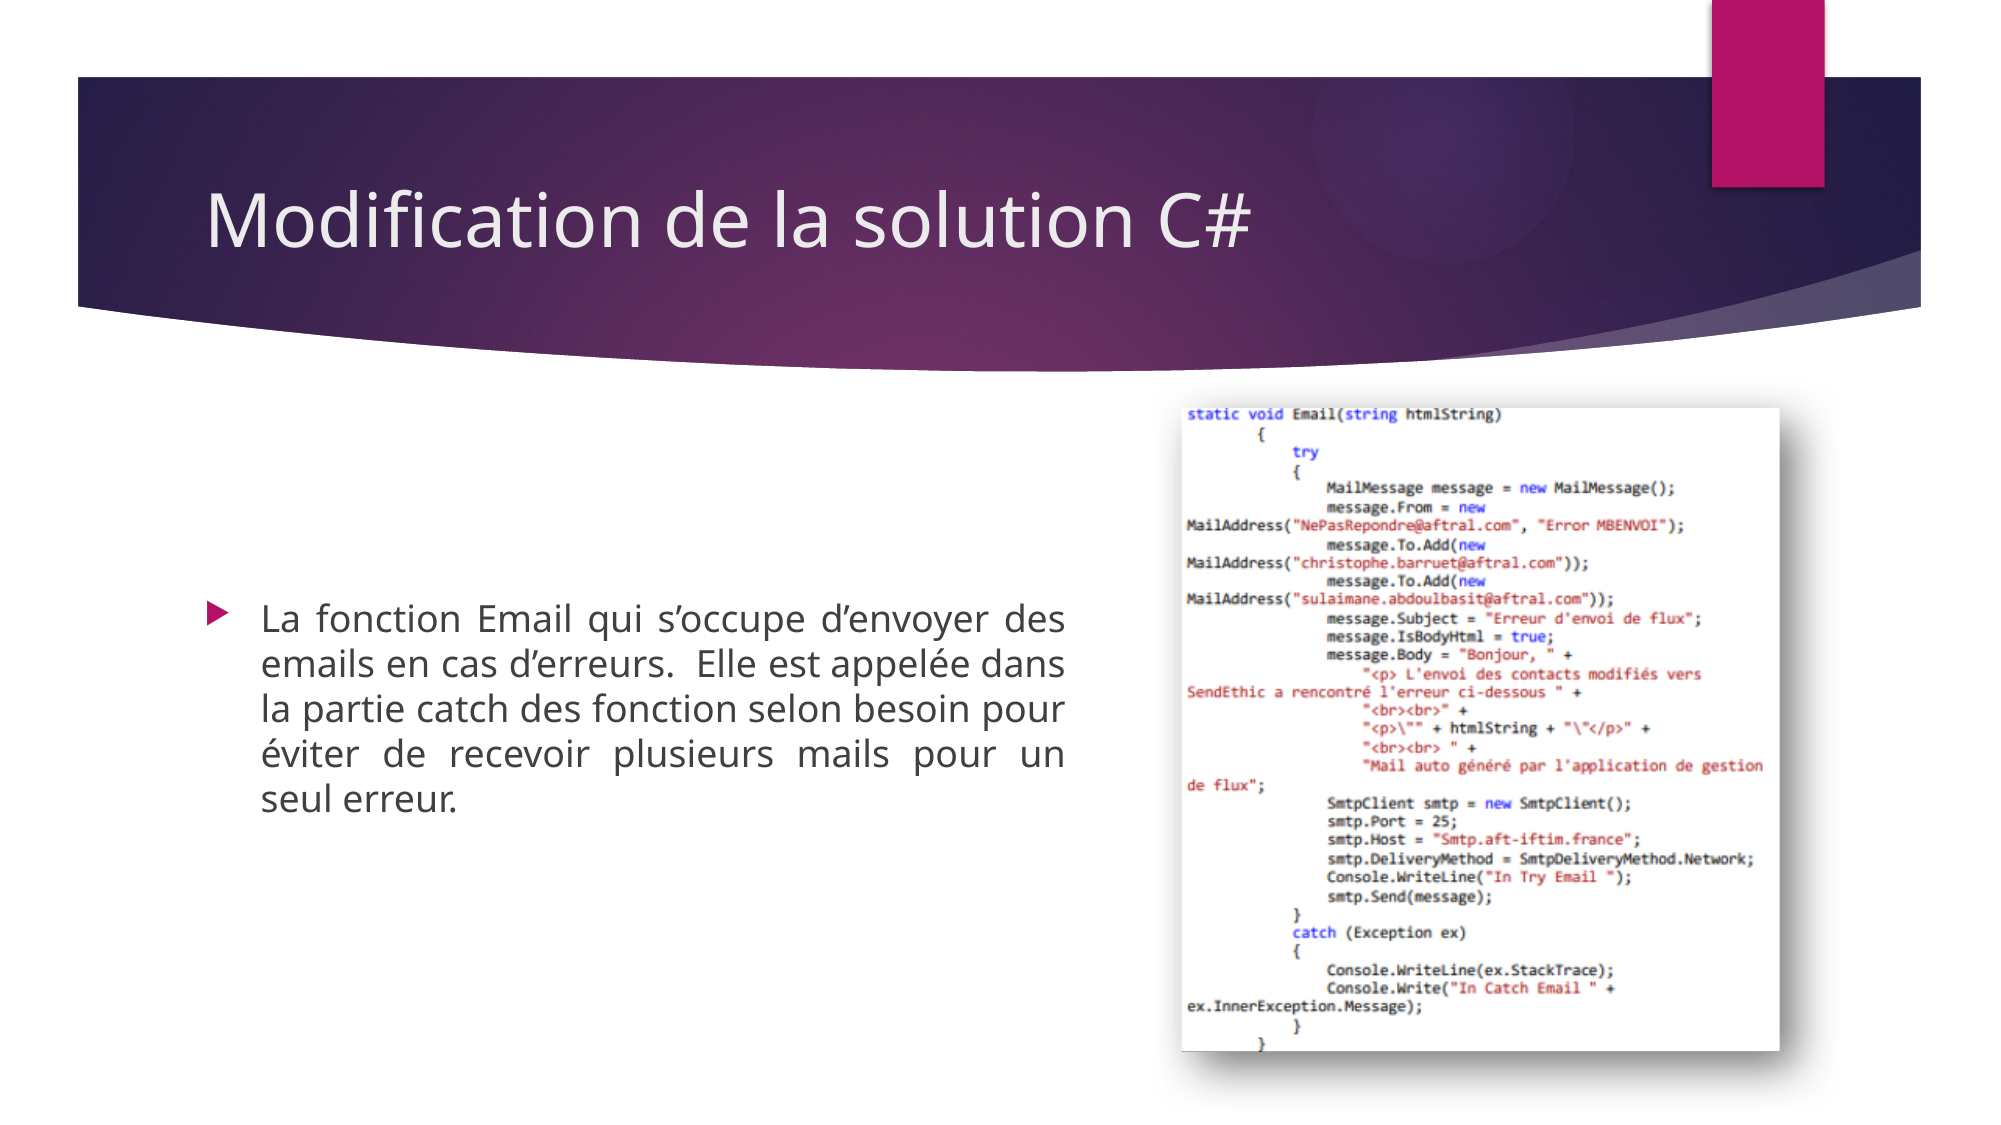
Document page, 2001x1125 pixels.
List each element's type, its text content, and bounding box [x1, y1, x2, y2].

list La fonction Email qui s’occupe d’envoyer des emails en cas d’erreurs. Elle est appelée dans la partie catch des fonction selon besoin pour éviter de recevoir plusieurs mails pour un seul erreur. [189, 427, 1082, 988]
title Modification de la solution C# [189, 159, 1627, 276]
picture [1181, 407, 1780, 1052]
